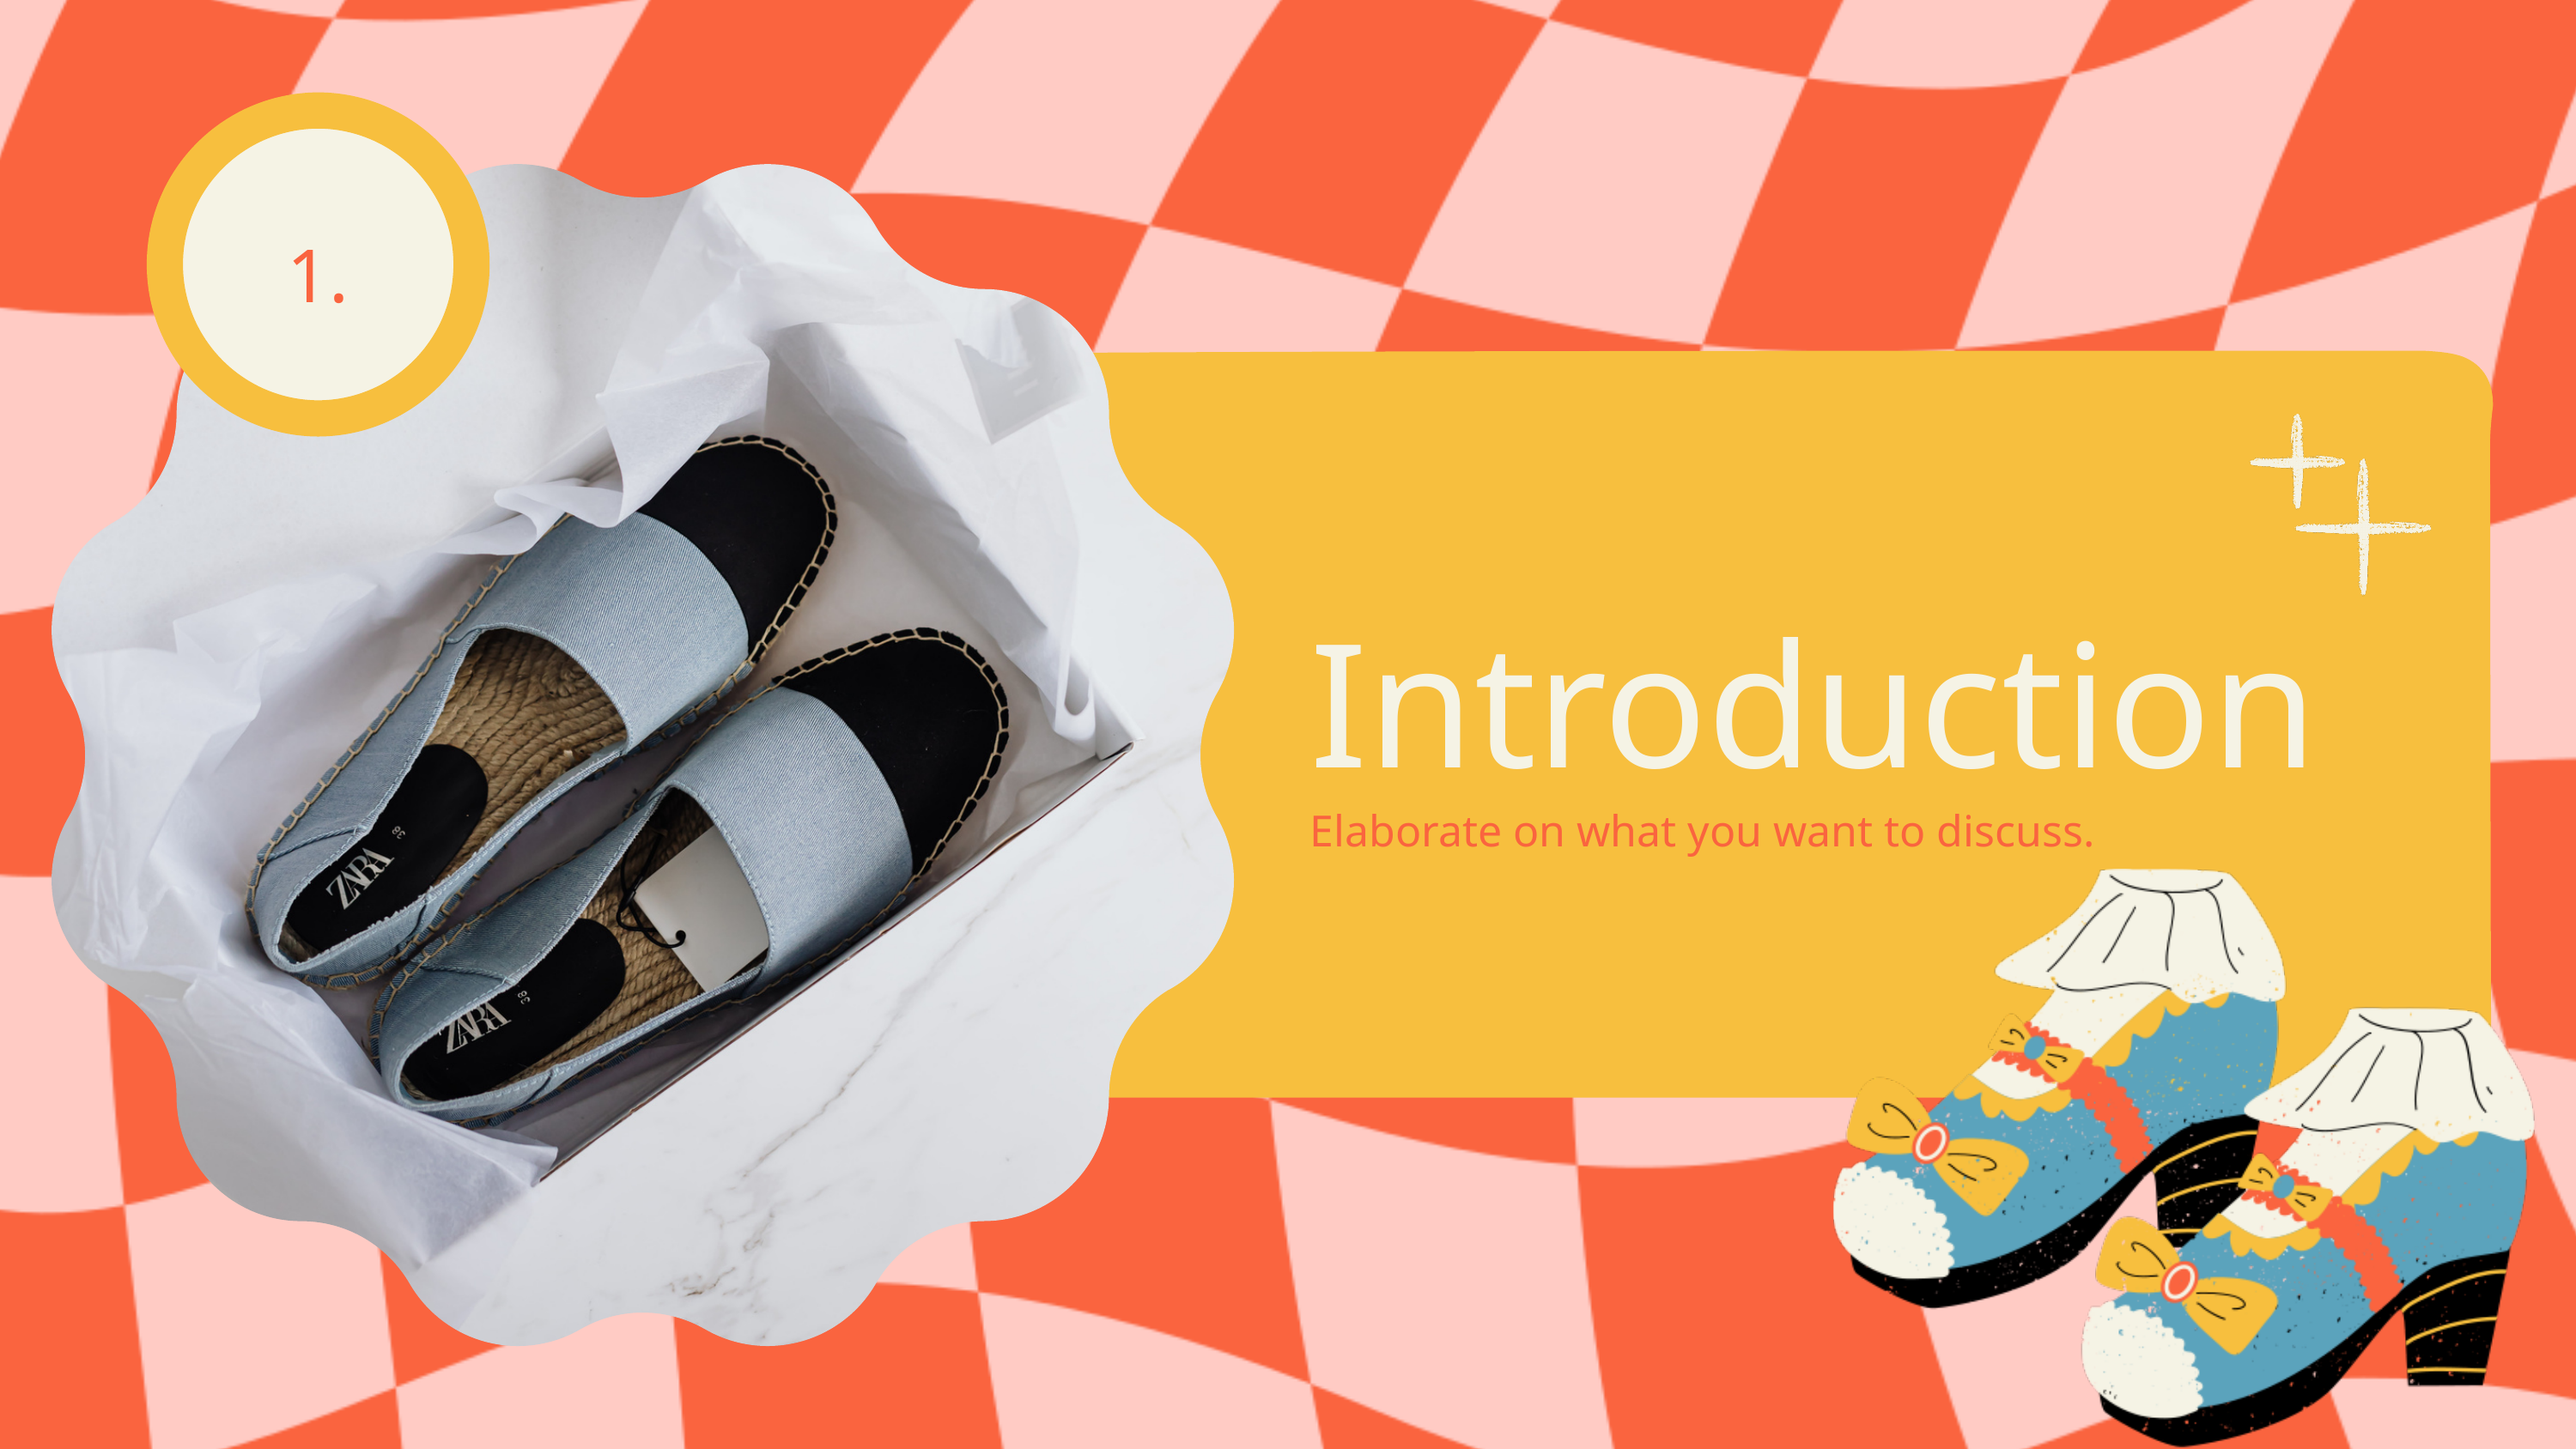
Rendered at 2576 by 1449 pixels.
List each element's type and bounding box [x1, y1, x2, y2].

text_box [51, 163, 1235, 1347]
text_box [163, 110, 473, 419]
text_box [0, 0, 2576, 1449]
text_box [1239, 350, 2494, 1099]
text_box [1309, 596, 2432, 852]
text_box [1832, 869, 2539, 1449]
